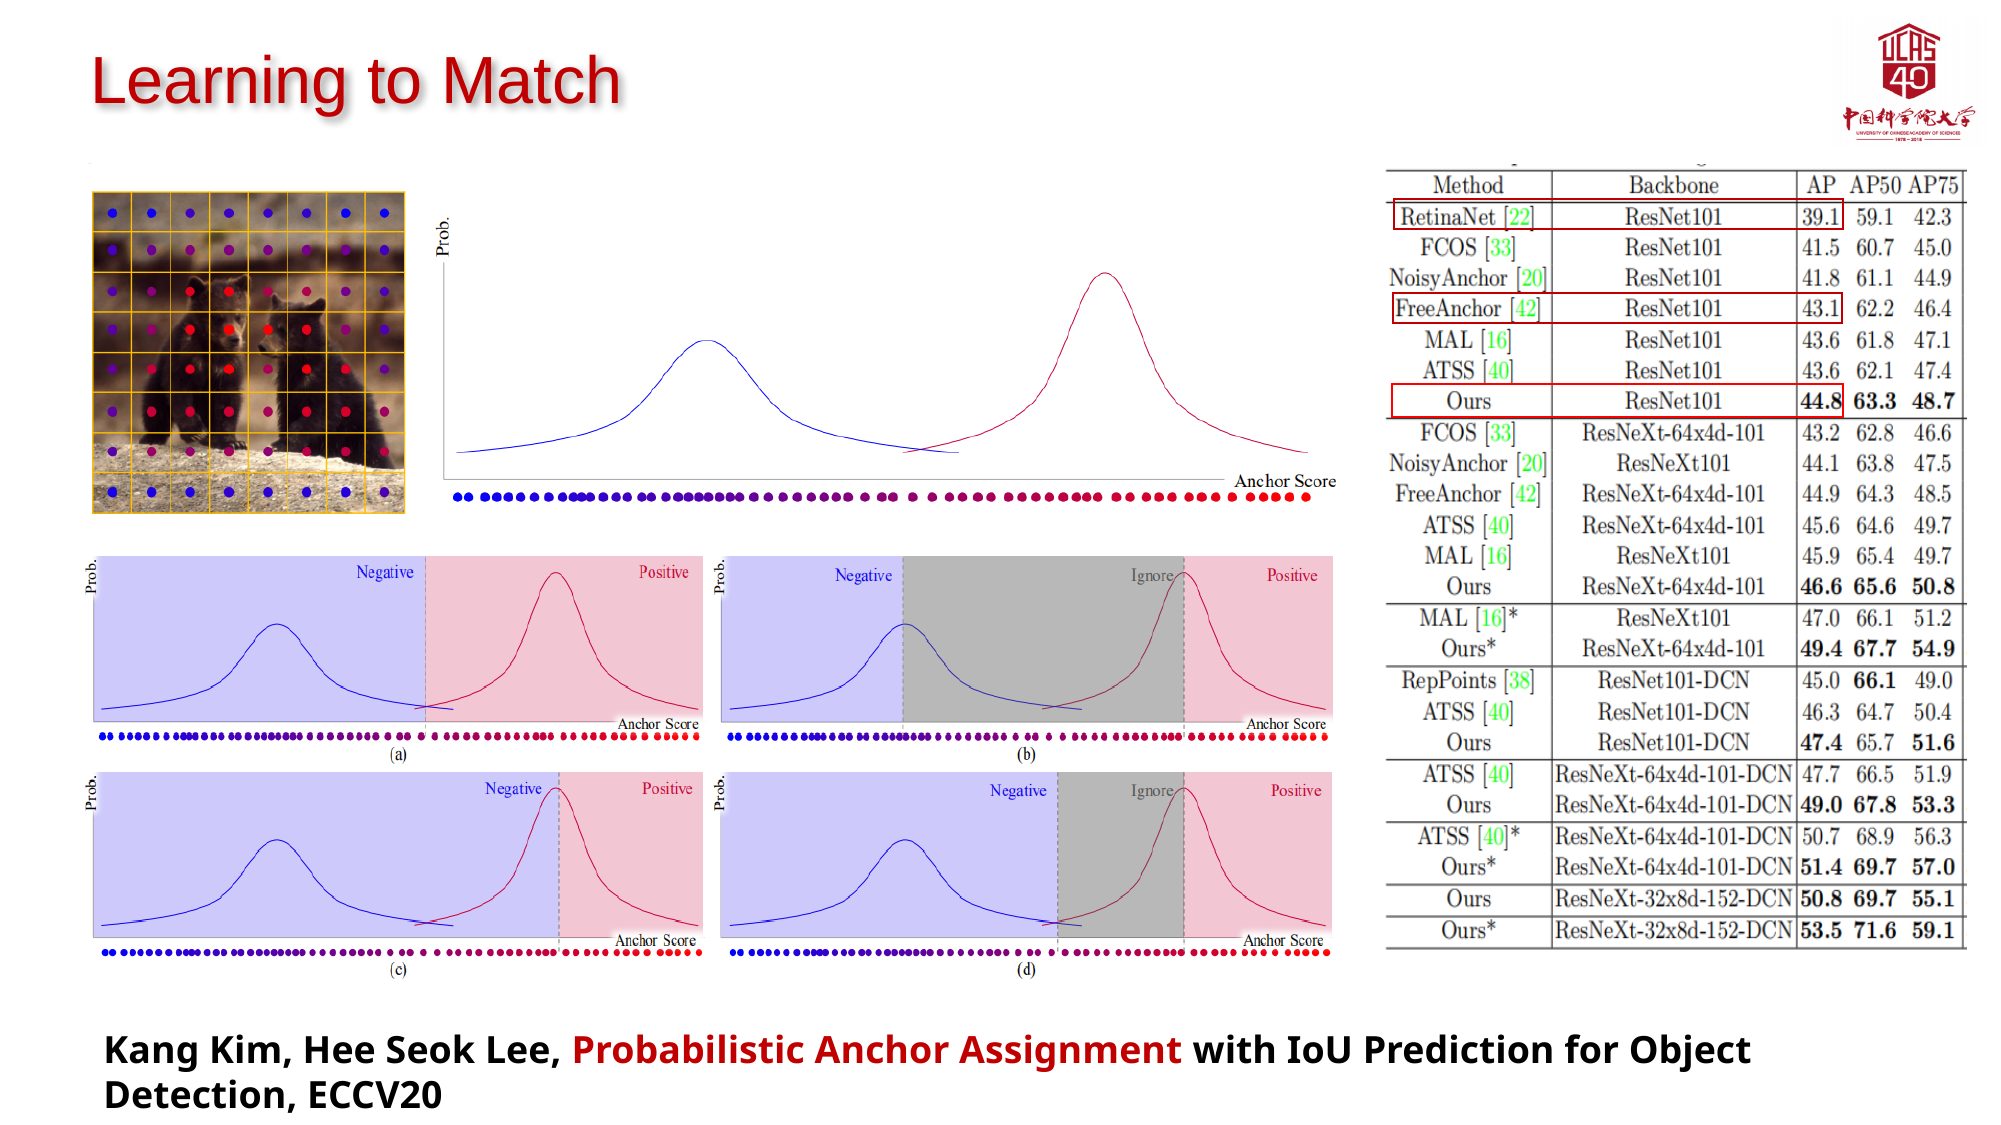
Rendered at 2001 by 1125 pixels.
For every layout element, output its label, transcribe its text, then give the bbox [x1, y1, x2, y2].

text_box Kang Kim, Hee Seok Lee, Probabilistic Anchor Assignment with IoU Prediction for Object Detection, ECCV20 [88, 1019, 1967, 1124]
picture [74, 164, 1967, 991]
picture [1830, 17, 1989, 147]
title Learning to Match [75, 0, 1181, 164]
